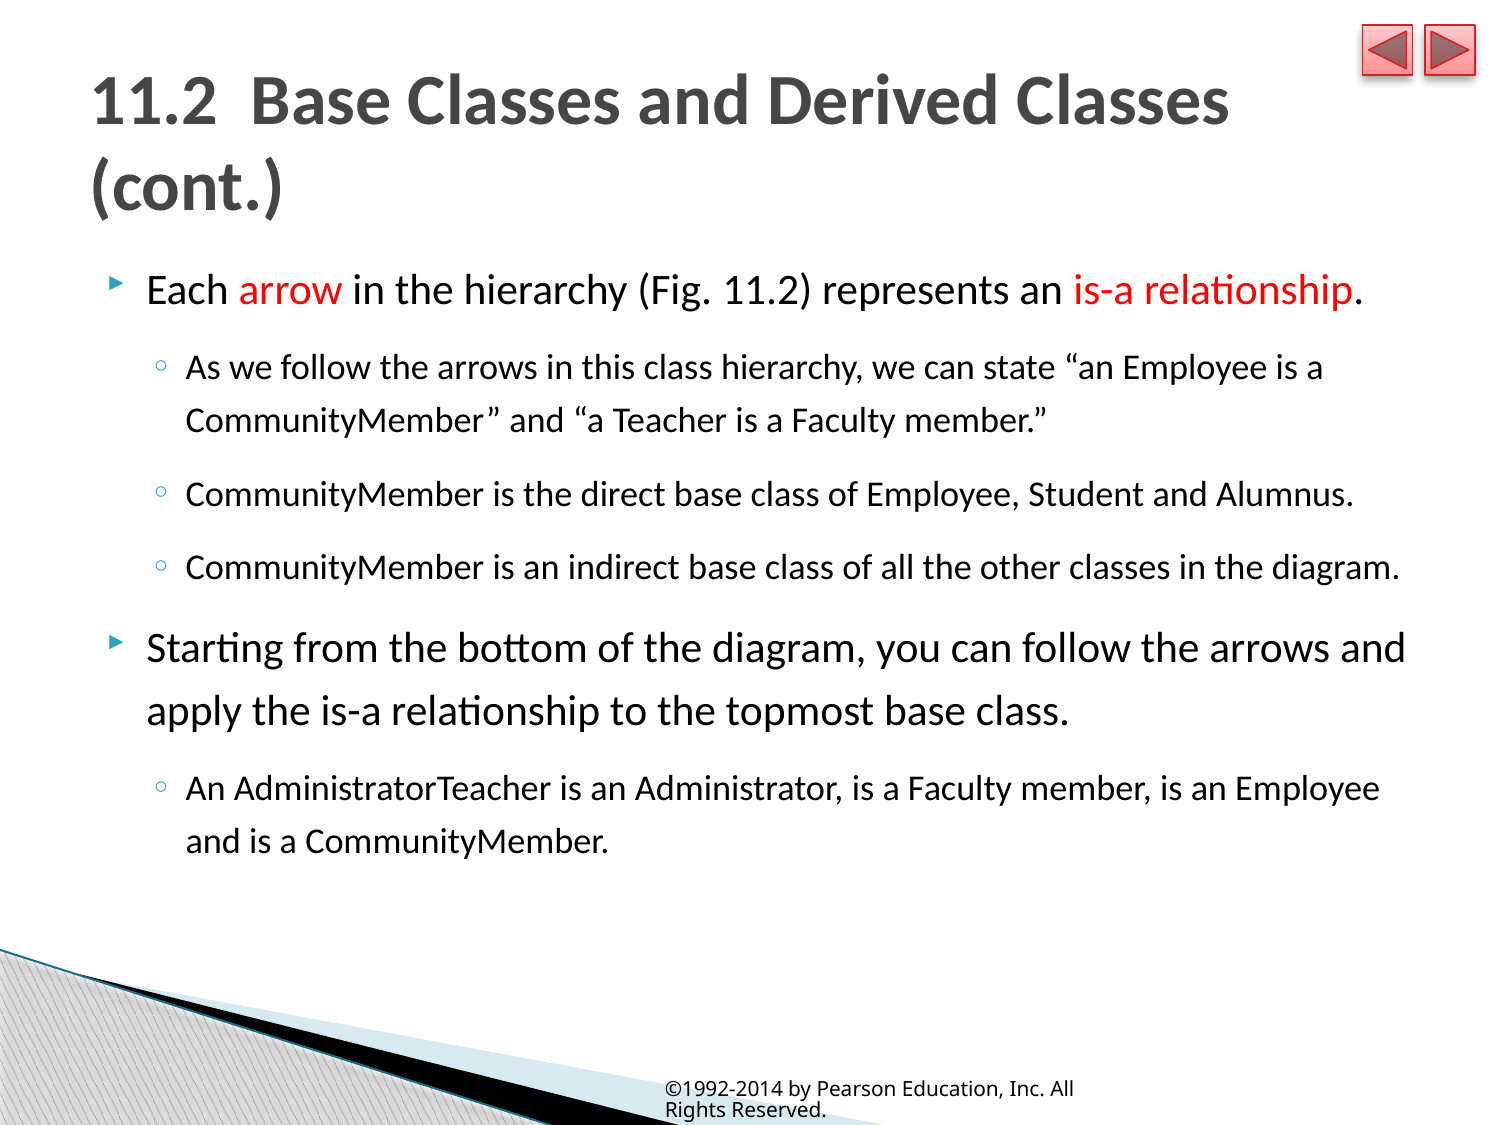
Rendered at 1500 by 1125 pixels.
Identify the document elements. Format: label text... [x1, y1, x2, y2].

list Each arrow in the hierarchy (Fig. 11.2) represents an is-a relationship. As we follow the arrows in this class hierarchy, we can state “an Employee is a CommunityMember” and “a Teacher is a Faculty member.” CommunityMember is the direct base class of Employee, Student and Alumnus. CommunityMember is an indirect base class of all the other classes in the diagram. Starting from the bottom of the diagram, you can follow the arrows and apply the is-a relationship to the topmost base class. An AdministratorTeacher is an Administrator, is a Faculty member, is an Employee and is a CommunityMember. [75, 242, 1425, 1025]
title 11.2 Base Classes and Derived Classes (cont.) [75, 45, 1425, 233]
footer ©1992-2014 by Pearson Education, Inc. All Rights Reserved. [650, 1051, 1105, 1112]
